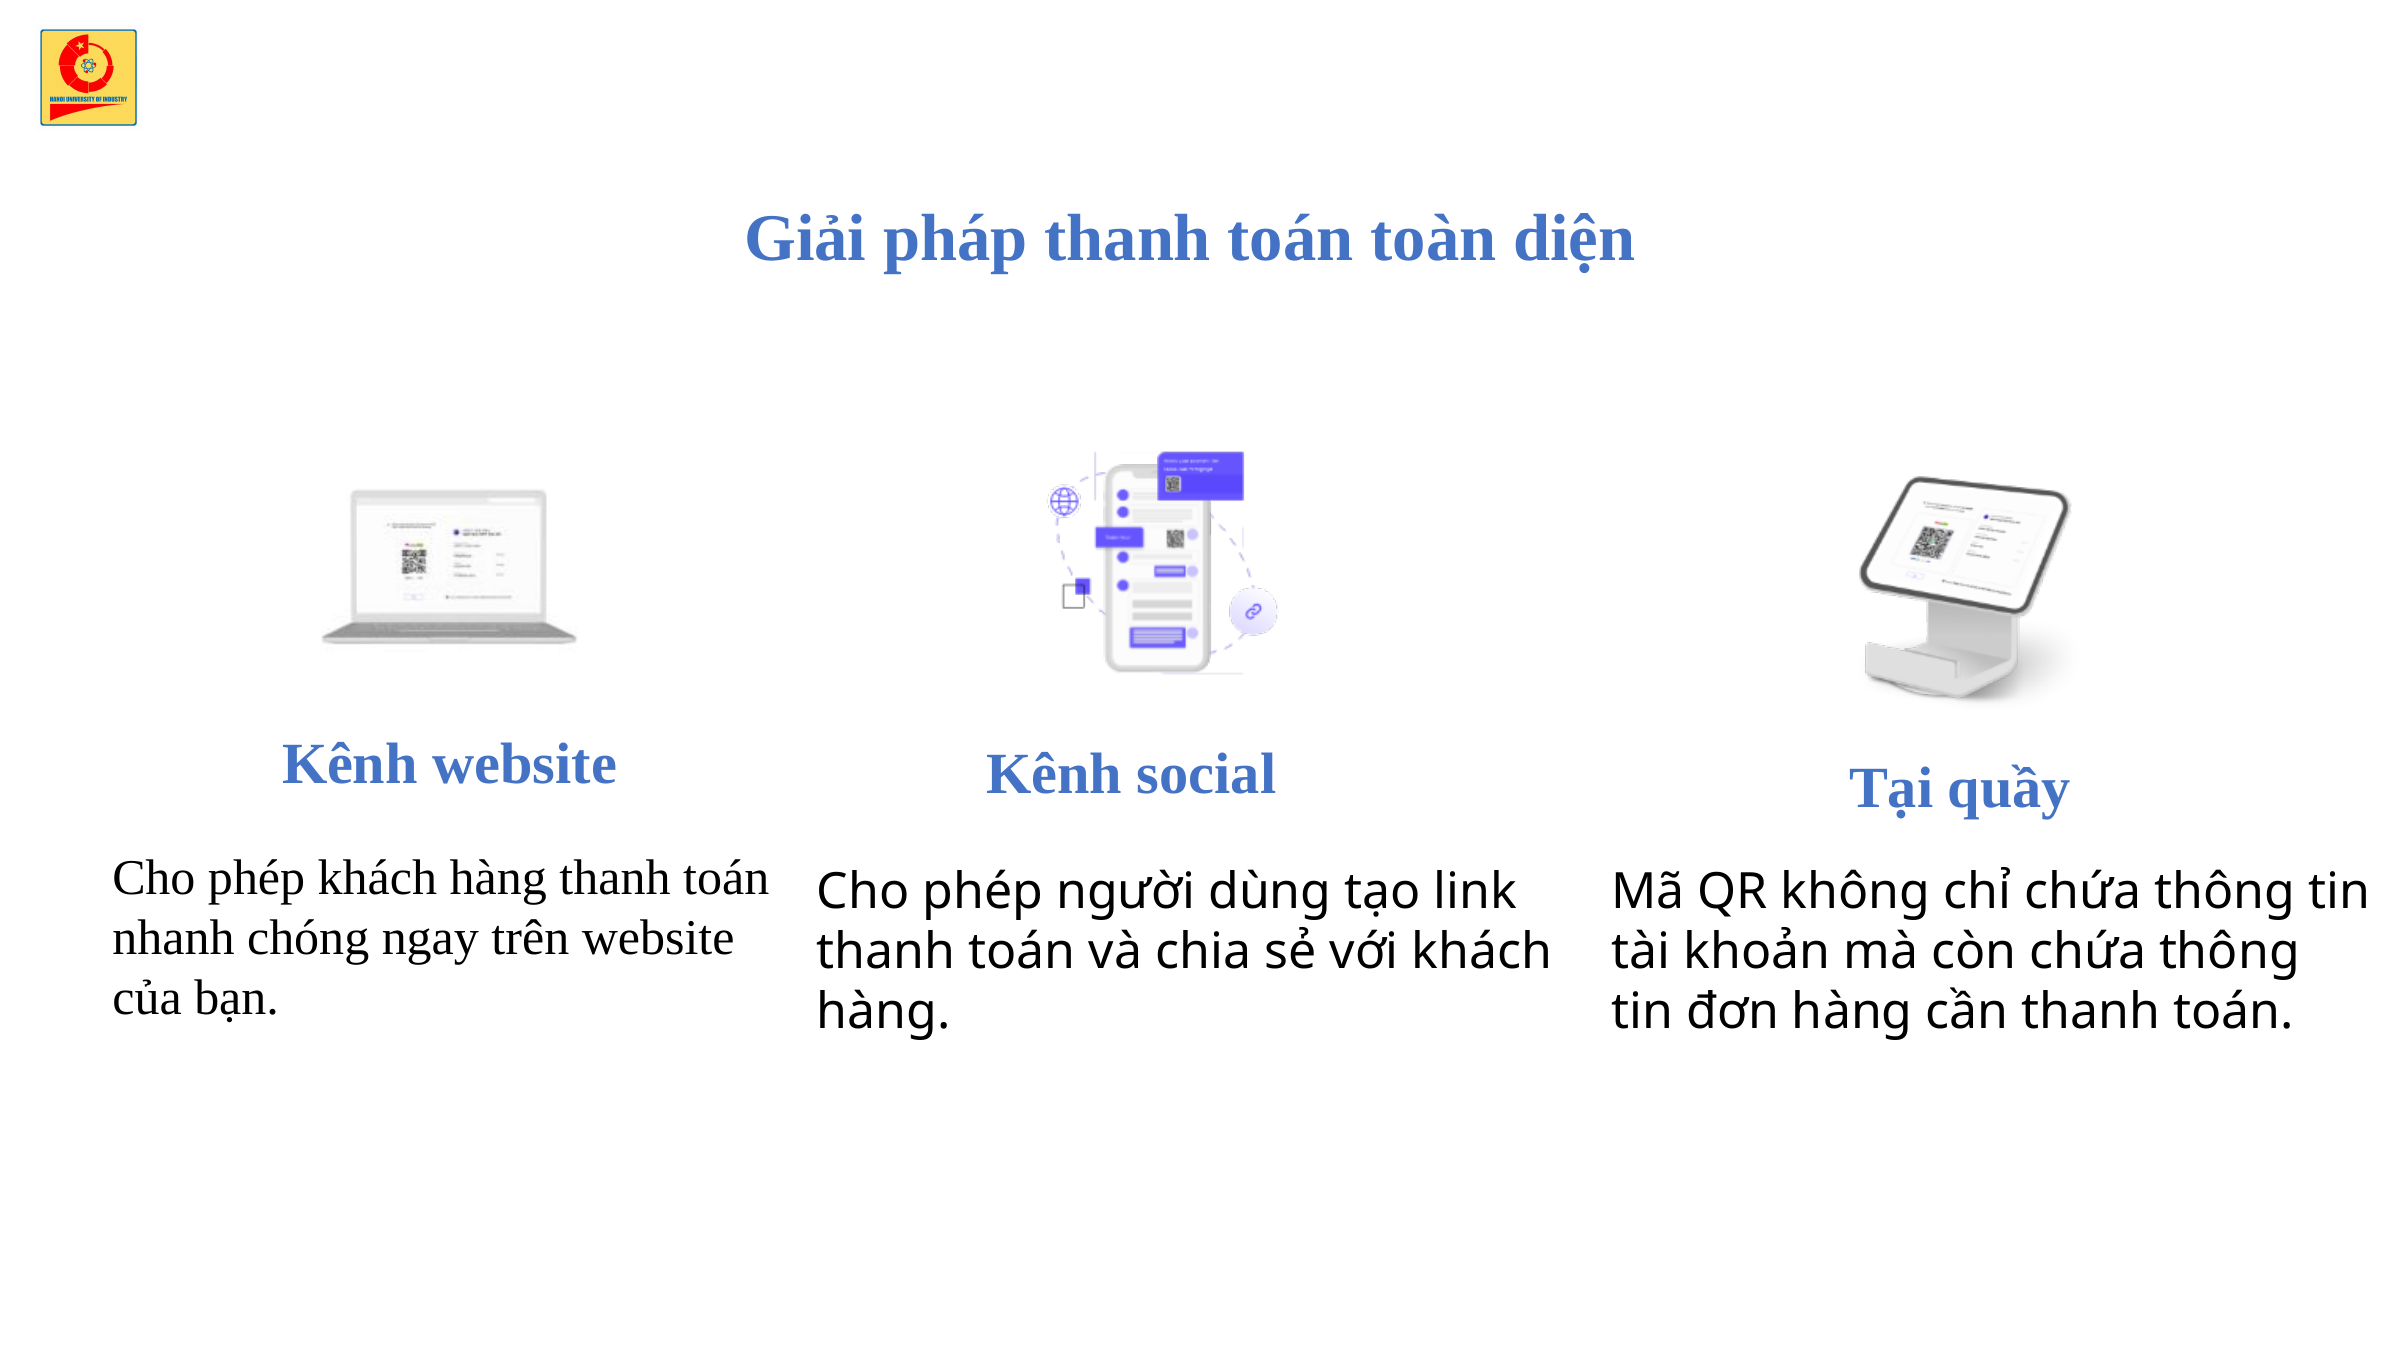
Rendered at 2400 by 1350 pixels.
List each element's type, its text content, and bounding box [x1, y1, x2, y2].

text_box Giải pháp thanh toán toàn diện [729, 209, 1664, 324]
text_box Kênh social [971, 728, 1292, 814]
text_box Cho phép khách hàng thanh toán nhanh chóng ngay trên website của bạn. [97, 837, 803, 1033]
picture [1833, 461, 2090, 718]
text_box Mã QR không chỉ chứa thông tin tài khoản mà còn chứa thông tin đơn hàng cần thanh toán. [1596, 850, 2386, 1046]
text_box Tại quầy [1834, 741, 2087, 827]
picture [1027, 435, 1285, 692]
picture [321, 439, 578, 697]
text_box Cho phép người dùng tạo link thanh toán và chia sẻ với khách hàng. [802, 850, 1591, 1046]
text_box Kênh website [267, 717, 633, 803]
picture [35, 24, 142, 131]
